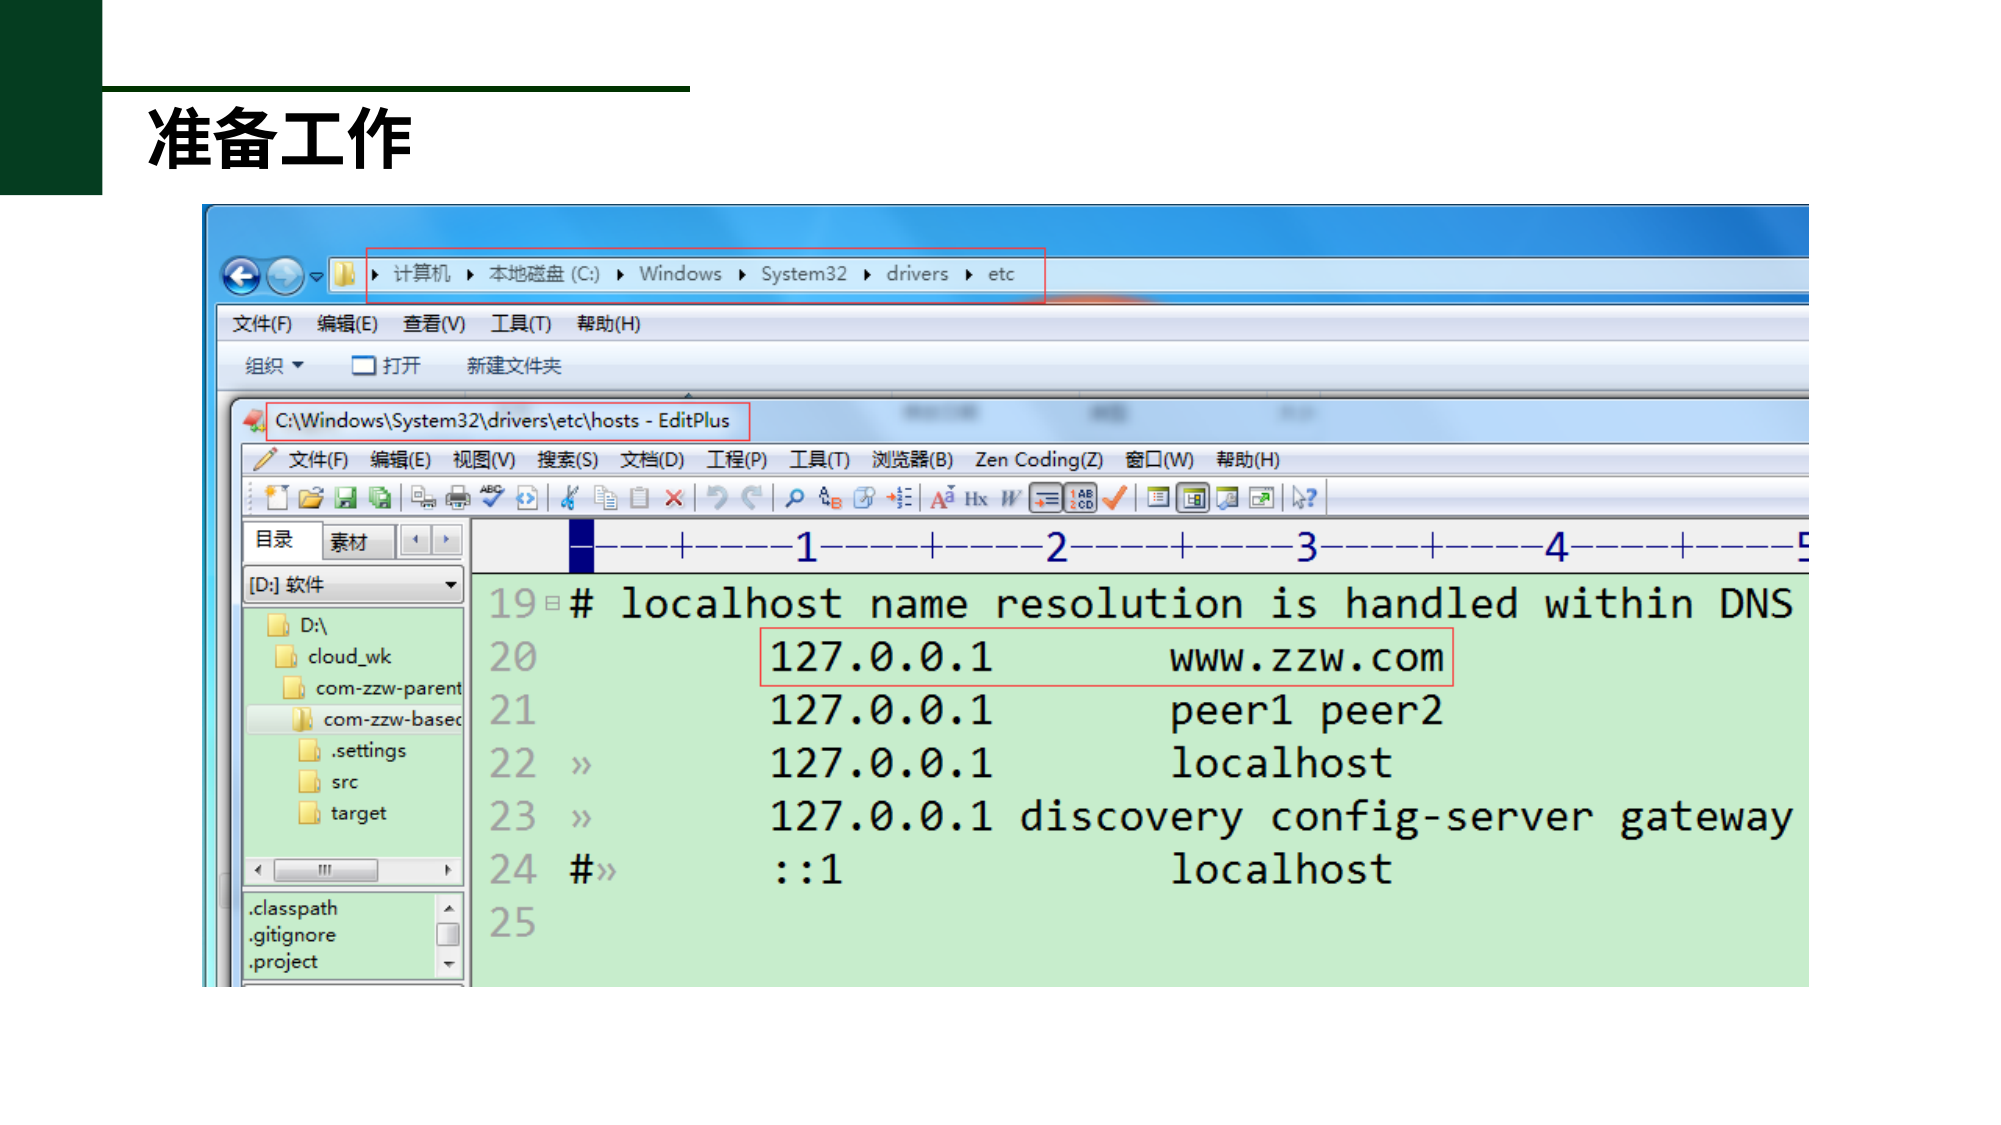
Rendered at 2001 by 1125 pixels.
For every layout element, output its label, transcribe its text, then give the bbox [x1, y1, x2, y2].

text_box 准备工作 [131, 89, 797, 184]
picture [202, 204, 1809, 987]
